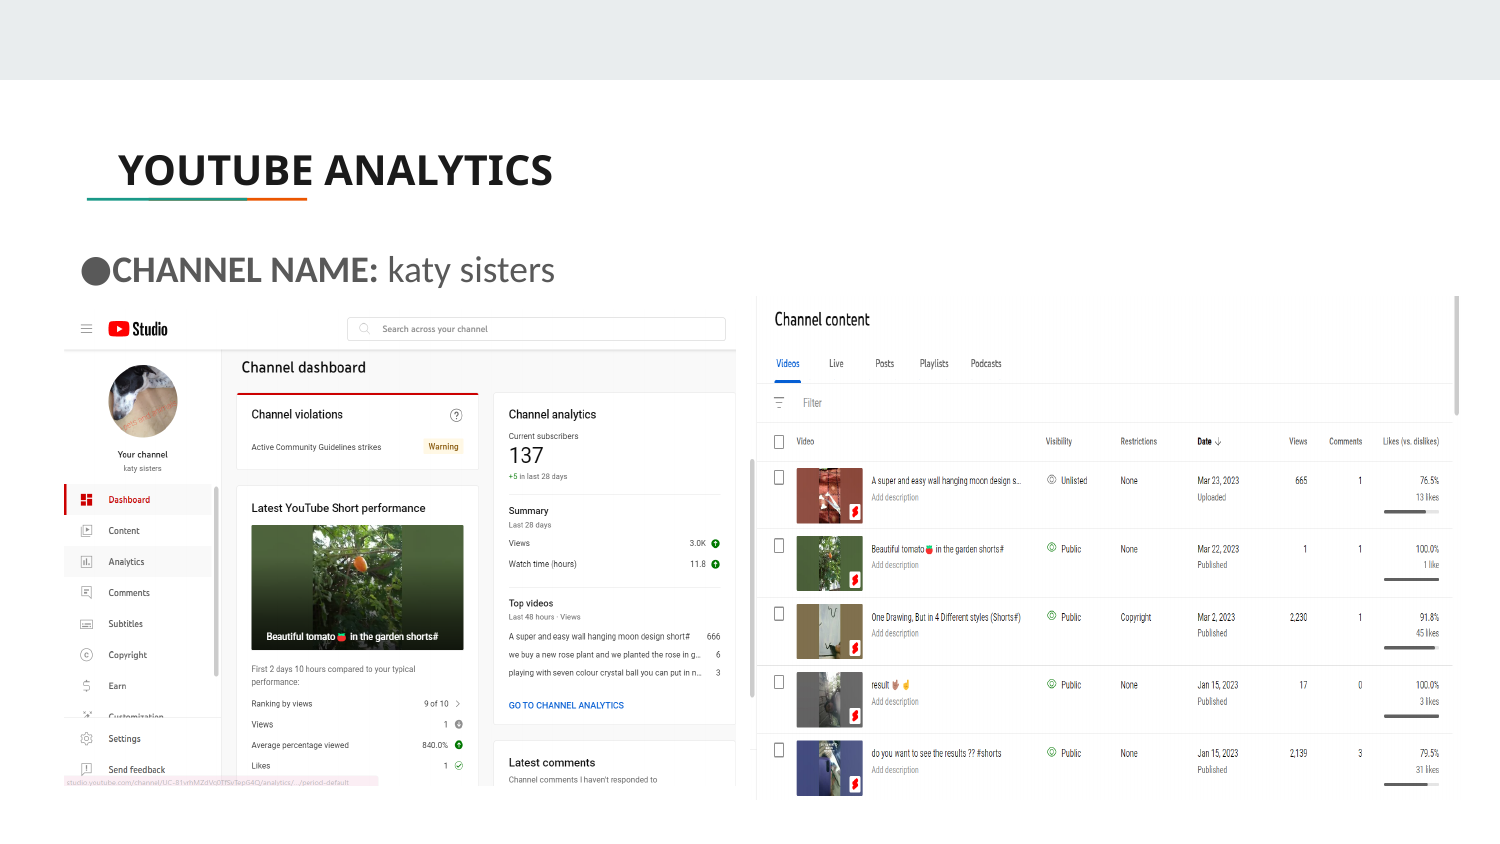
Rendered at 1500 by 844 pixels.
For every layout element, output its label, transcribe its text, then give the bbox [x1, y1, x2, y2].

list CHANNEL NAME: katy sisters [64, 223, 1404, 754]
picture [64, 309, 736, 787]
title YOUTUBE ANALYTICS [103, 121, 1365, 209]
picture [749, 296, 1461, 801]
